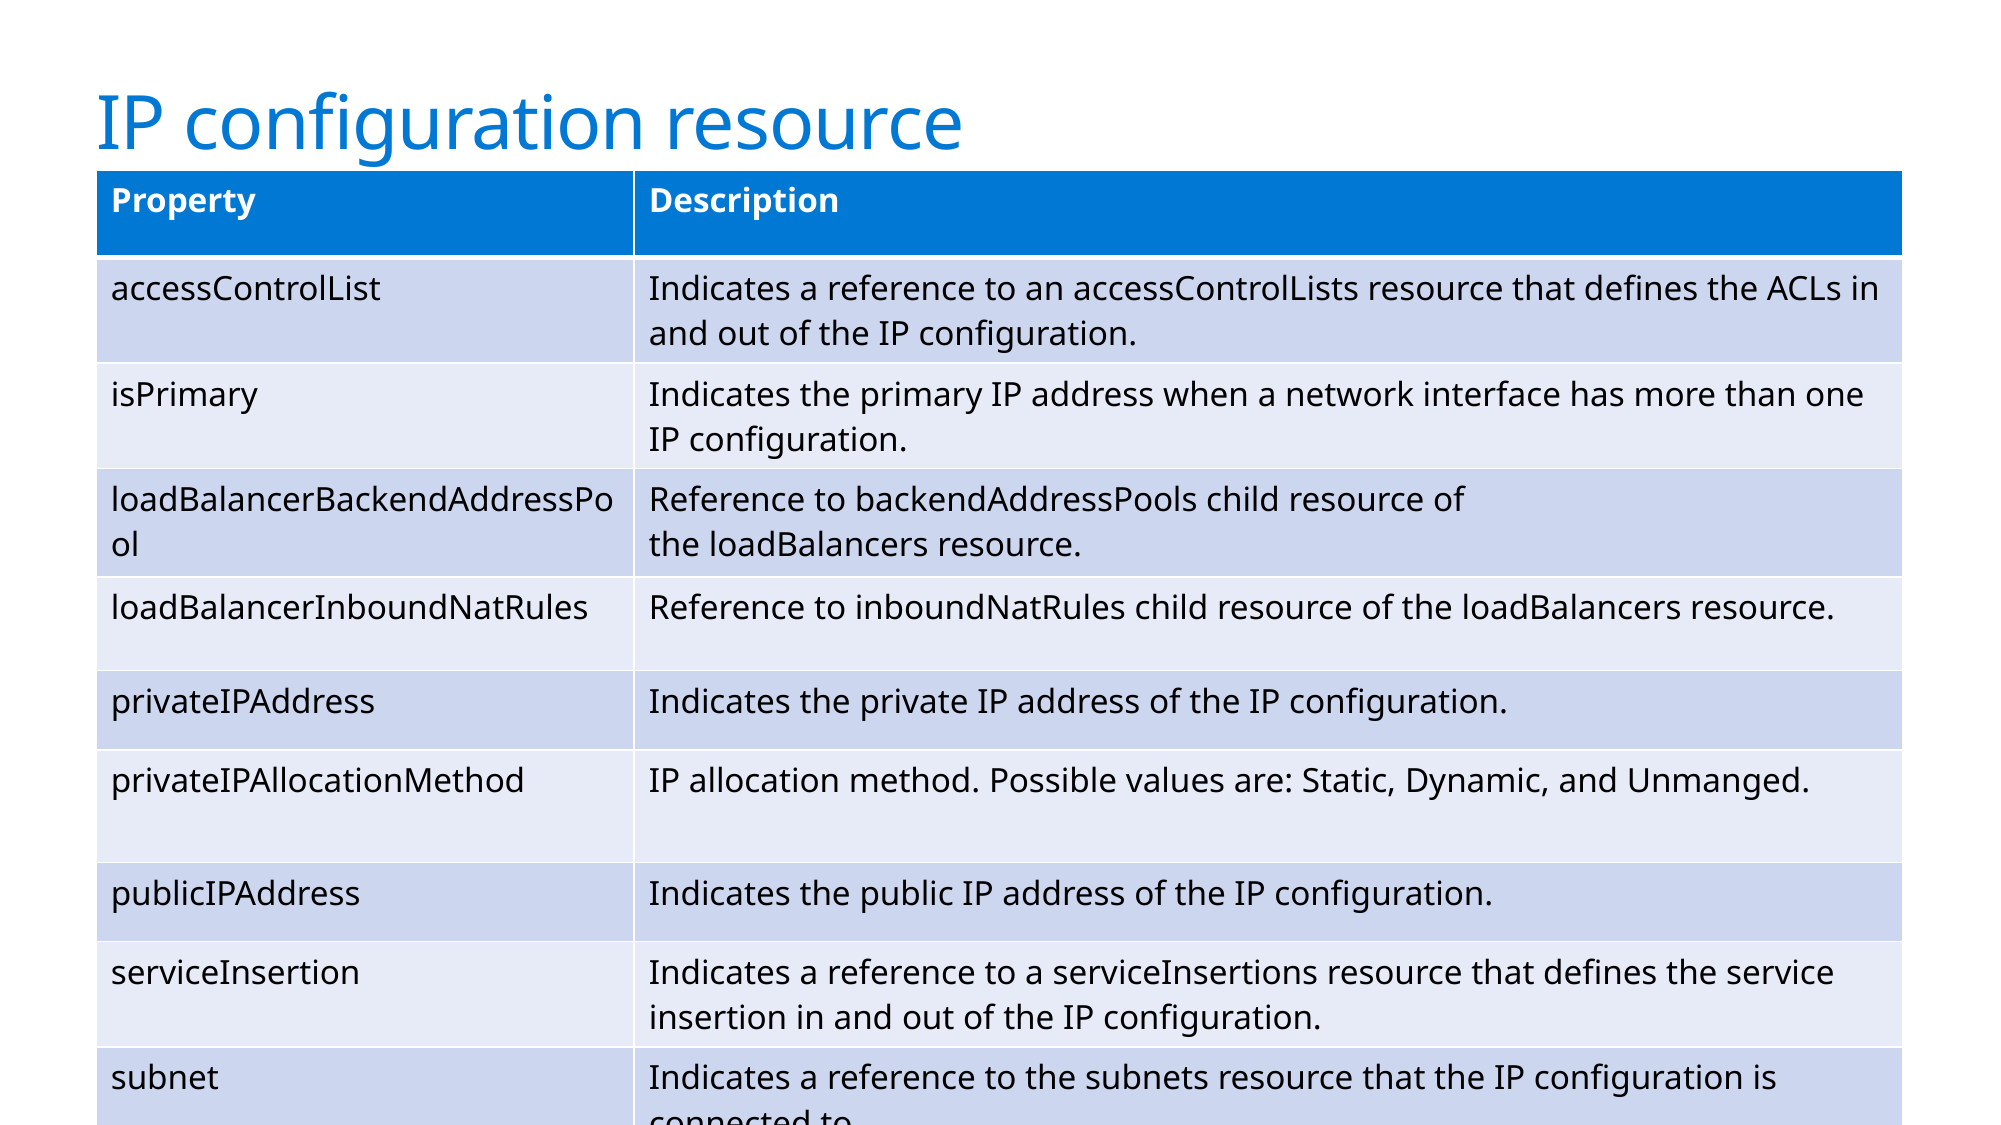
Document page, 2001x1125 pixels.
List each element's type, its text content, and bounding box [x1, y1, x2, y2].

table_cell IP allocation method. Possible values are: Static, Dynamic, and Unmanged. [635, 751, 1902, 862]
table_cell Indicates a reference to an accessControlLists resource that defines the ACLs in and out of the IP configuration. [635, 260, 1902, 362]
table_cell Reference to backendAddressPools child resource of the loadBalancers resource. [635, 469, 1902, 576]
table_cell isPrimary [97, 364, 633, 468]
title IP configuration resource [96, 75, 1904, 166]
table_cell Indicates the private IP address of the IP configuration. [635, 671, 1902, 749]
table_cell accessControlList [97, 260, 633, 362]
table_cell Indicates the primary IP address when a network interface has more than one IP configuration. [635, 364, 1902, 468]
table_header Property [97, 171, 633, 255]
table_cell Reference to inboundNatRules child resource of the loadBalancers resource. [635, 578, 1902, 670]
table_cell publicIPAddress [97, 863, 633, 941]
table_cell privateIPAllocationMethod [97, 751, 633, 862]
table_cell loadBalancerBackendAddressPool [97, 469, 633, 576]
table_cell loadBalancerInboundNatRules [97, 578, 633, 670]
table_cell Indicates a reference to a serviceInsertions resource that defines the service insertion in and out of the IP configuration. [635, 942, 1902, 1046]
table_cell subnet [97, 1048, 633, 1125]
table_cell Indicates a reference to the subnets resource that the IP configuration is connected to. [635, 1048, 1902, 1125]
table_header Description [635, 171, 1902, 255]
table_cell privateIPAddress [97, 671, 633, 749]
table_cell Indicates the public IP address of the IP configuration. [635, 863, 1902, 941]
table_cell serviceInsertion [97, 942, 633, 1046]
